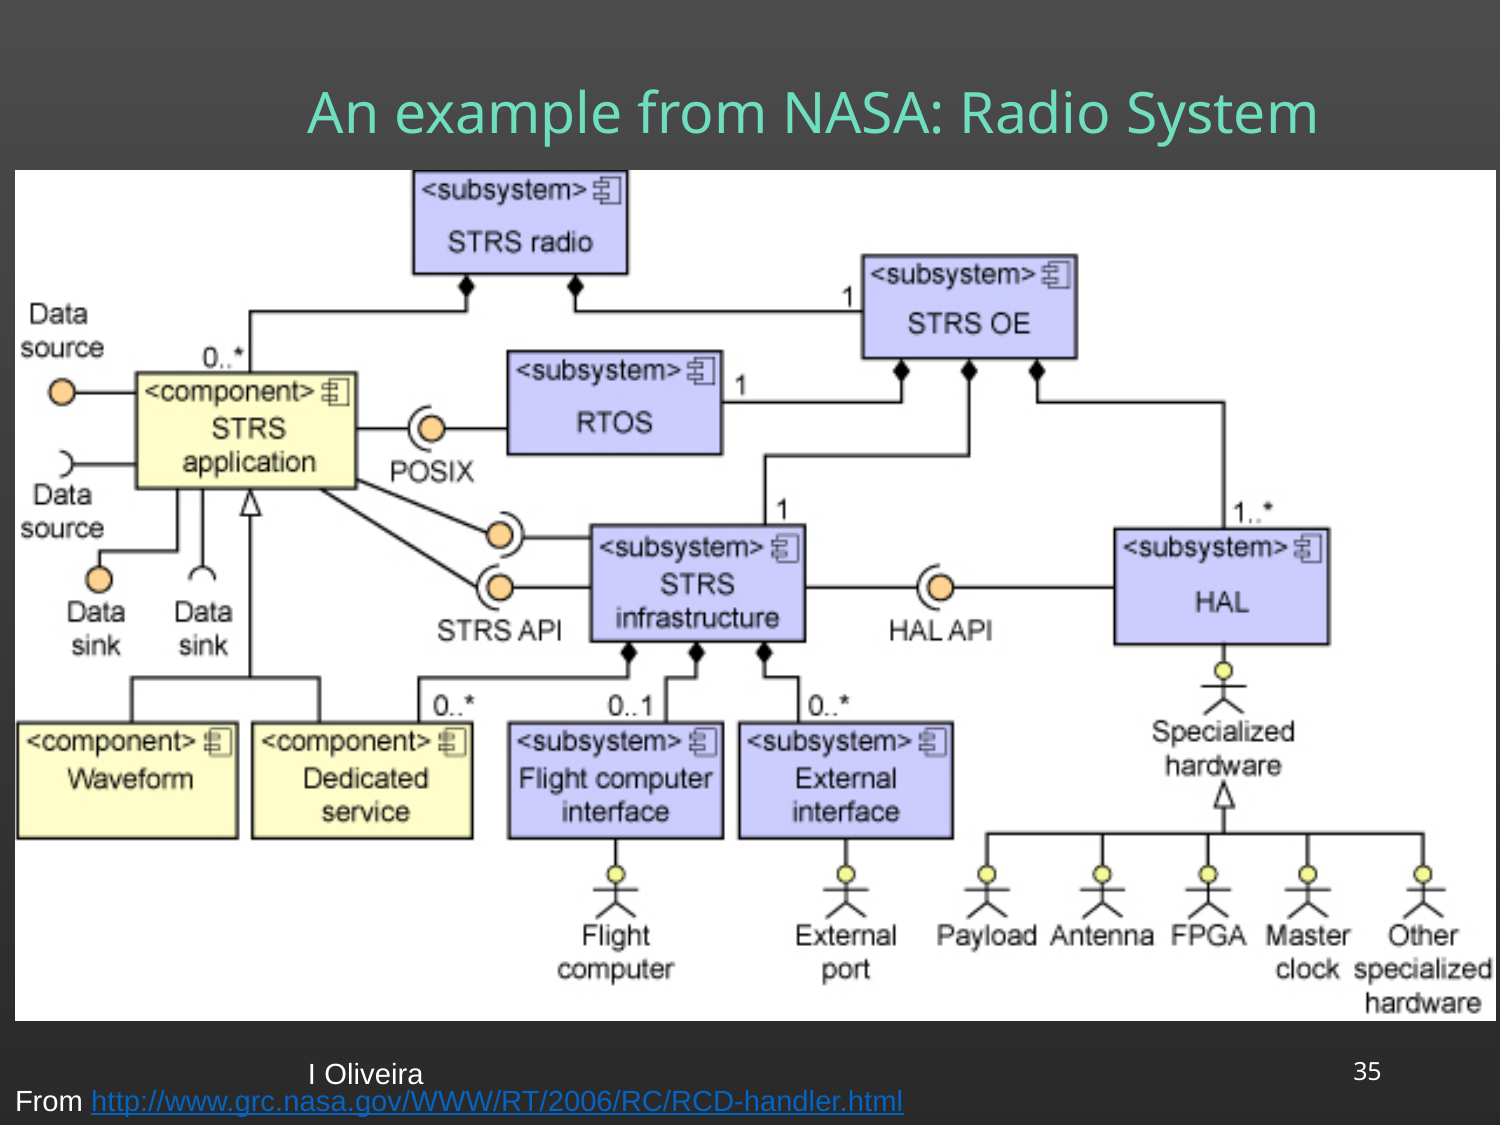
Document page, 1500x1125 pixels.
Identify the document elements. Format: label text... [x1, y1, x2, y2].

footer I Oliveira [292, 1042, 1004, 1074]
text_box From http://www.grc.nasa.gov/WWW/RT/2006/RC/RCD-handler.html [0, 1074, 1500, 1125]
title An example from NASA: Radio System [292, 59, 1397, 168]
slide_number ‹#› [1059, 1042, 1397, 1074]
picture [15, 170, 1496, 1021]
